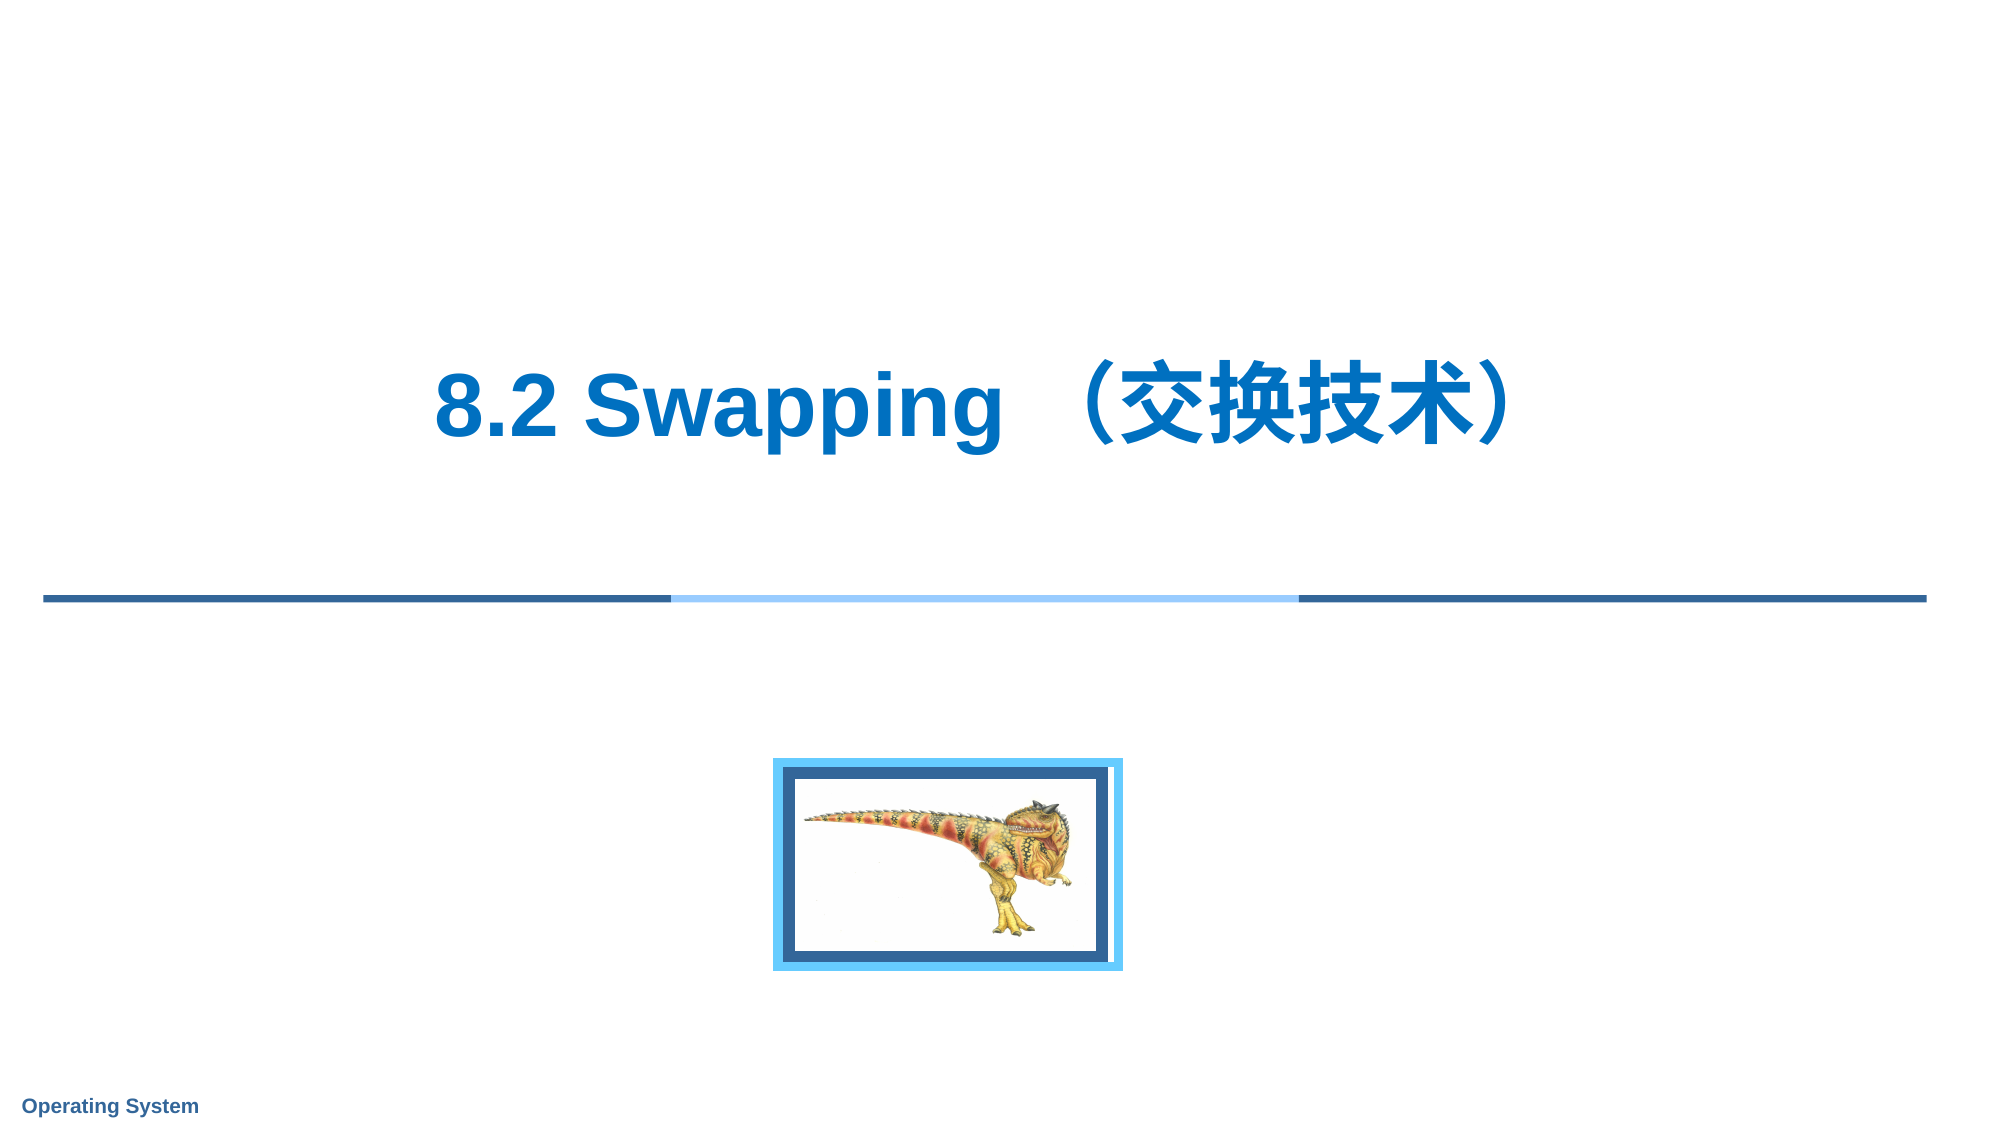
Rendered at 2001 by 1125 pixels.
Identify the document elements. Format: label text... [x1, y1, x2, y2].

picture [795, 779, 1096, 951]
title 8.2 Swapping（交换技术） [150, 112, 1850, 462]
